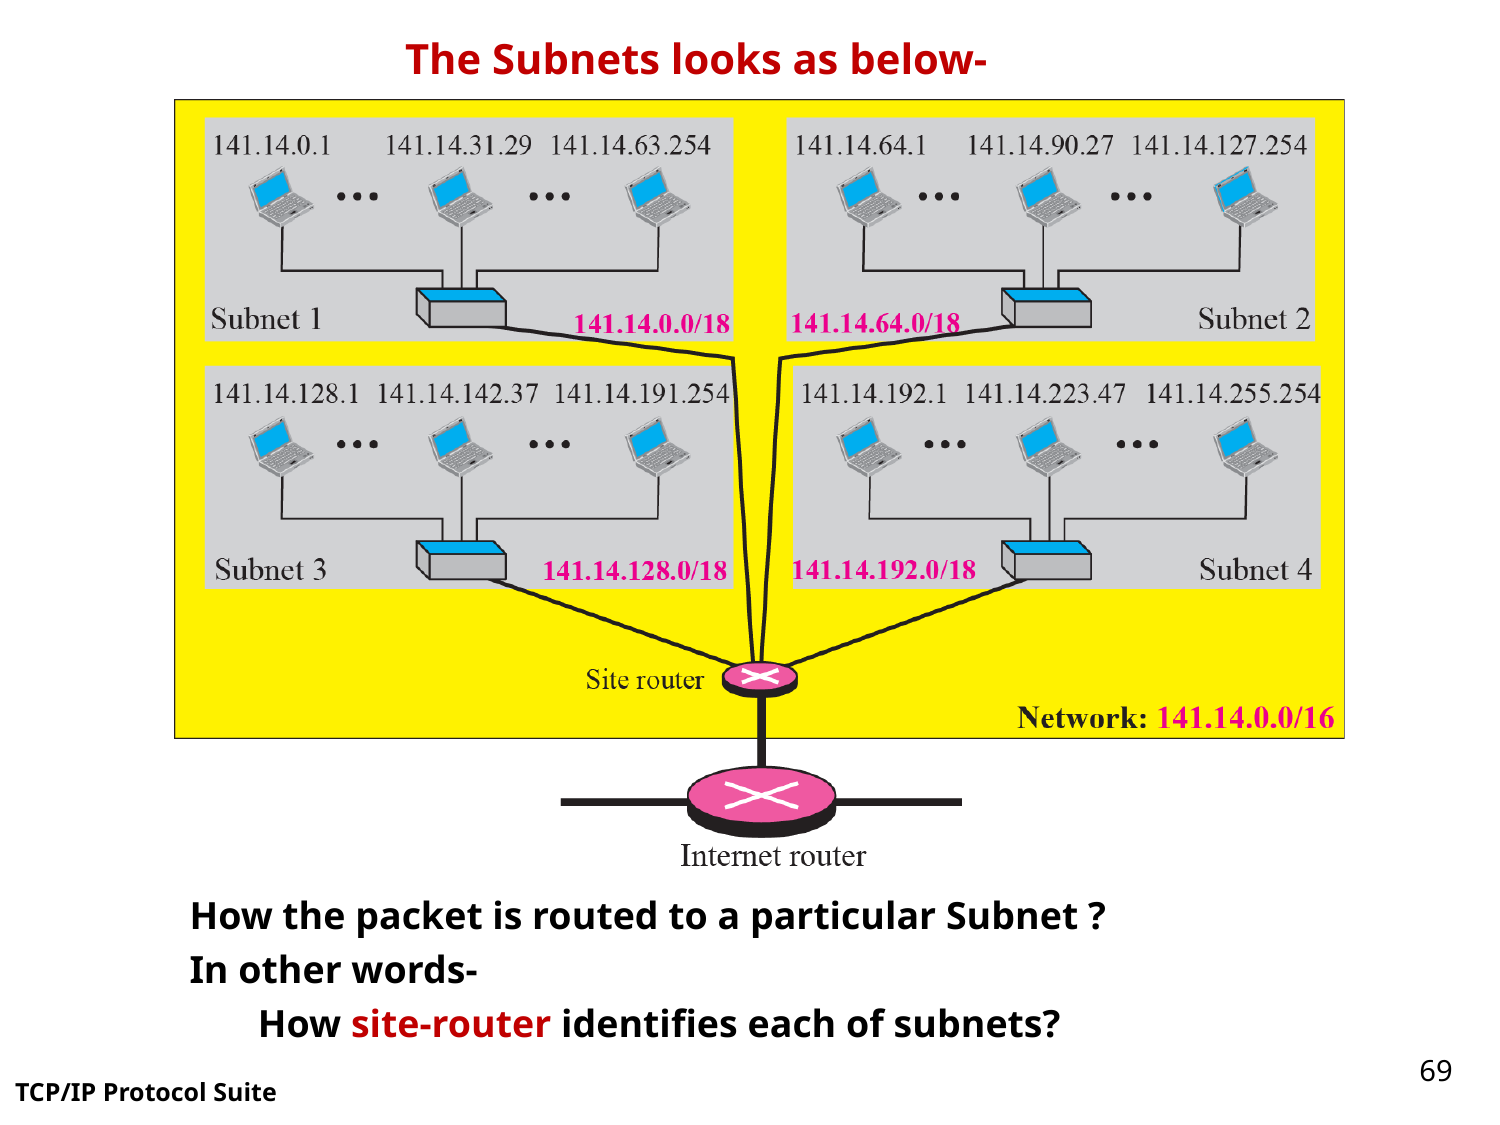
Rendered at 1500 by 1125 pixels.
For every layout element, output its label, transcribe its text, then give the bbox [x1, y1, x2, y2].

text_box The Subnets looks as below- [390, 25, 1003, 91]
footer TCP/IP Protocol Suite [0, 1039, 475, 1115]
slide_number 69 [1155, 1024, 1468, 1100]
text_box How the packet is routed to a particular Subnet ? In other words- How site-router identifies each of subnets? [174, 875, 1450, 1053]
picture [174, 99, 1345, 876]
